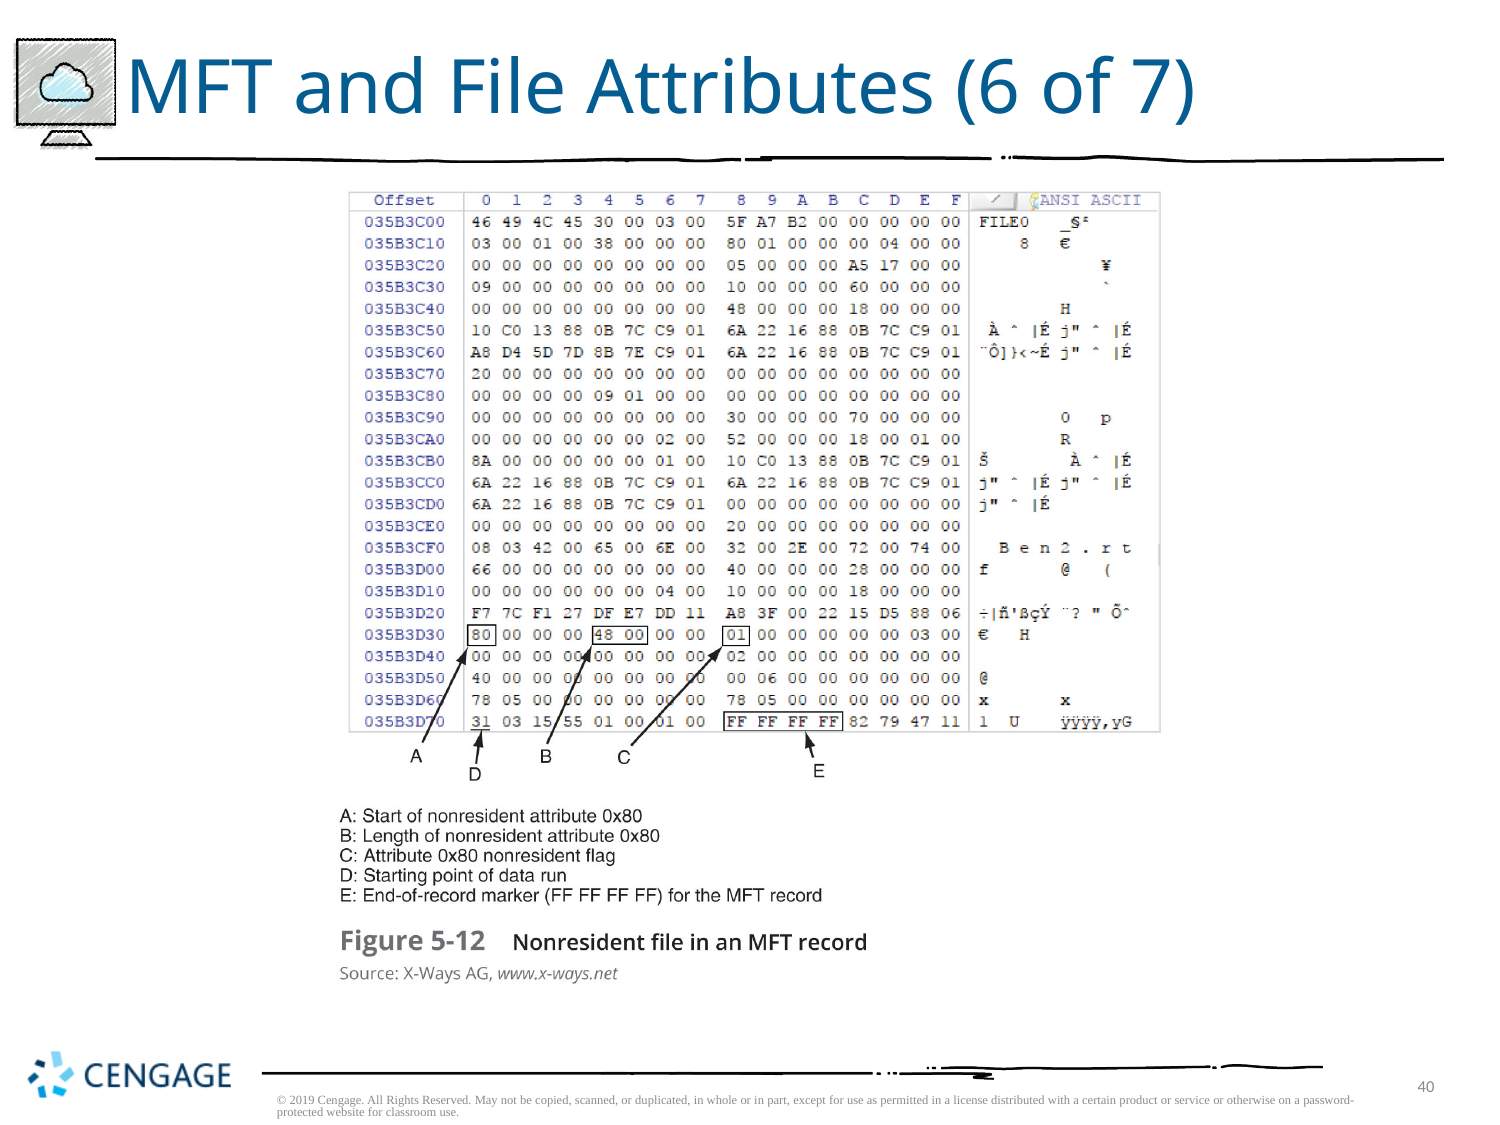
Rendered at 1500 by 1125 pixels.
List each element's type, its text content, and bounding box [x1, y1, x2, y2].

slide_number 40 [1412, 1037, 1500, 1100]
picture [7, 1037, 244, 1111]
footer © 2019 Cengage. All Rights Reserved. May not be copied, scanned, or duplicated, in whole or in part, except for use as permitted in a license distributed with a certain product or service or otherwise on a password-protected website for classroom use. [261, 1079, 1375, 1120]
picture [261, 1064, 1323, 1079]
title MFT and File Attributes (6 of 7) [125, 52, 1442, 130]
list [337, 189, 1163, 986]
picture [95, 155, 1444, 163]
picture [12, 36, 117, 151]
